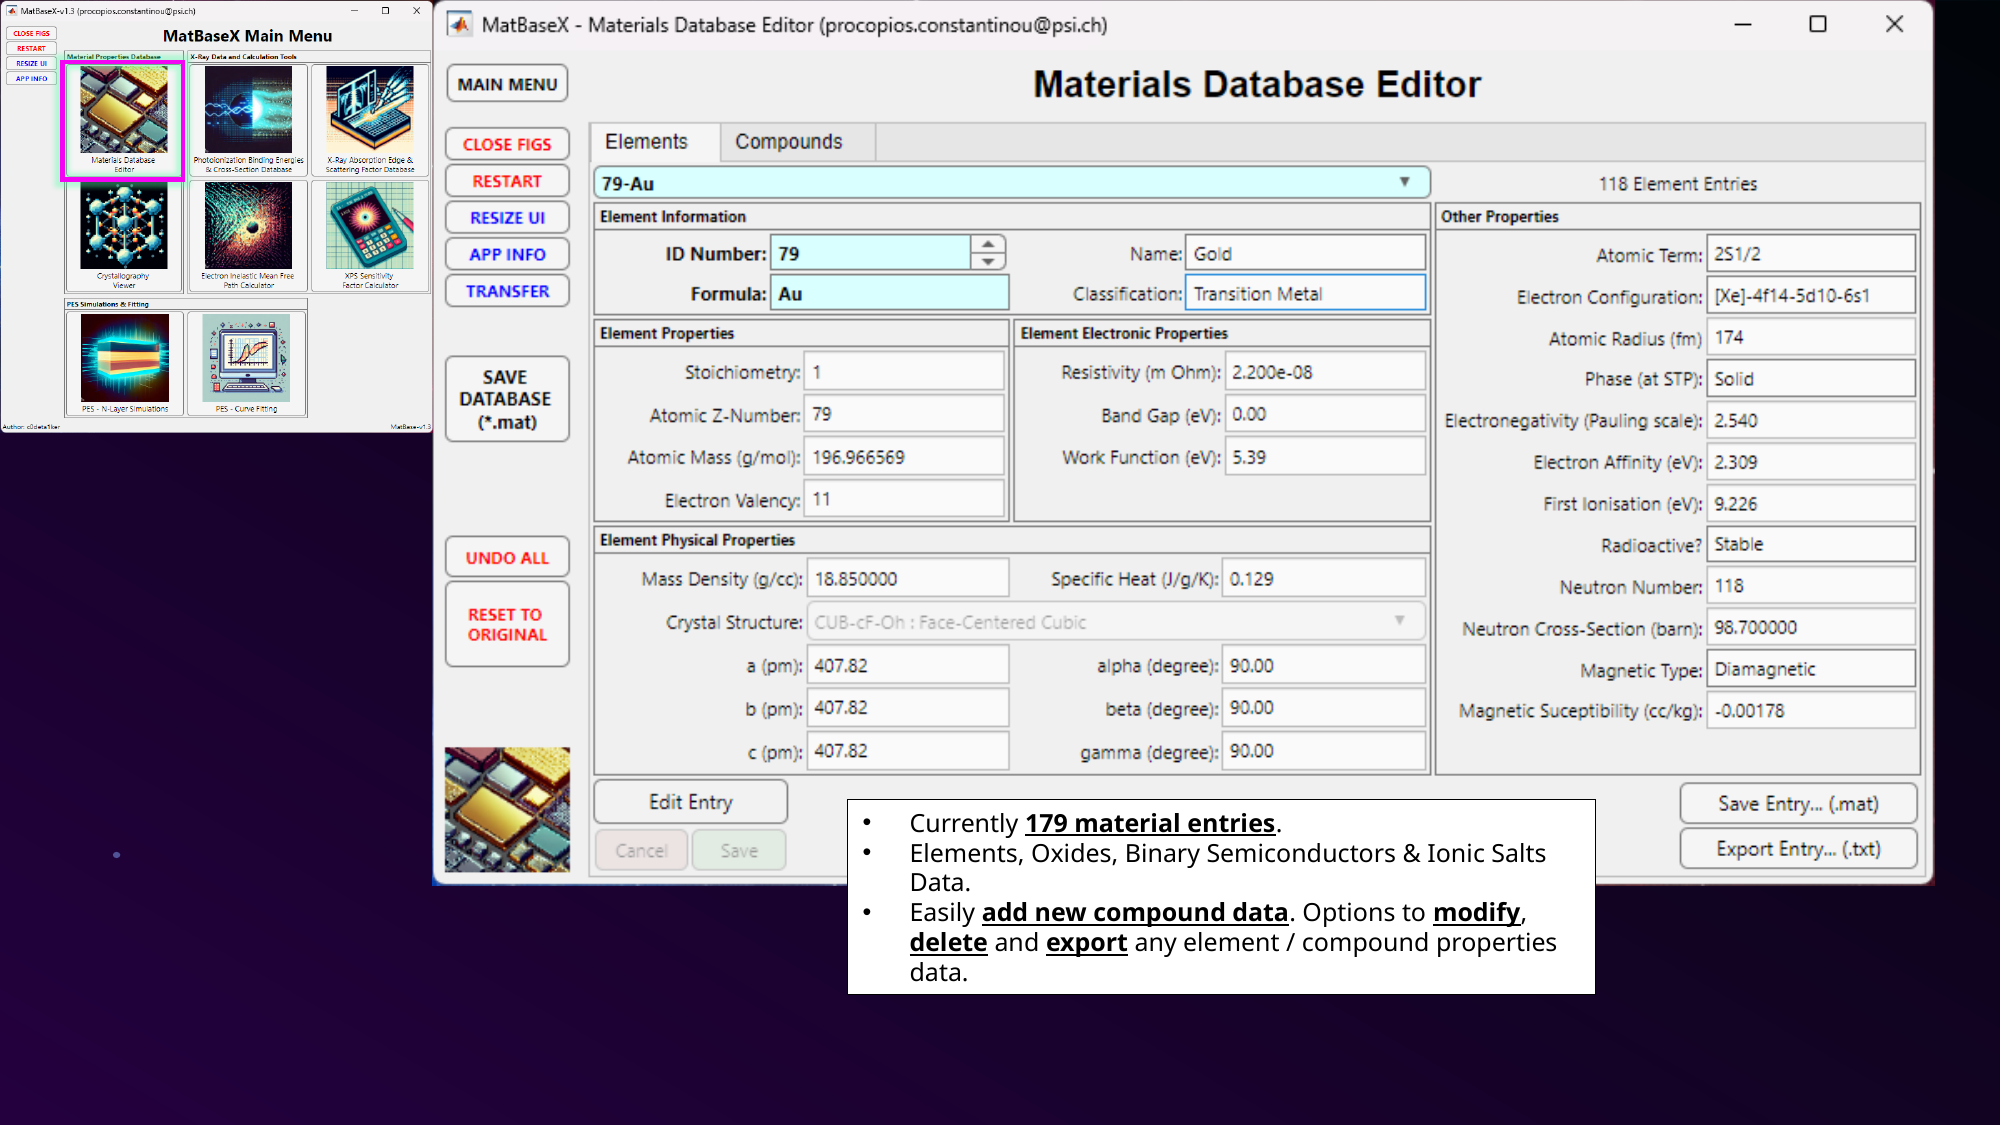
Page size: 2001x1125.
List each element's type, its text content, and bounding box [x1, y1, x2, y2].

text_box Currently 179 material entries. Elements, Oxides, Binary Semiconductors & Ionic Salts Data. Easily add new compound data. Options to modify, delete and export any element / compound properties data. [847, 886, 1596, 995]
picture [432, 0, 1935, 886]
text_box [0, 0, 433, 433]
